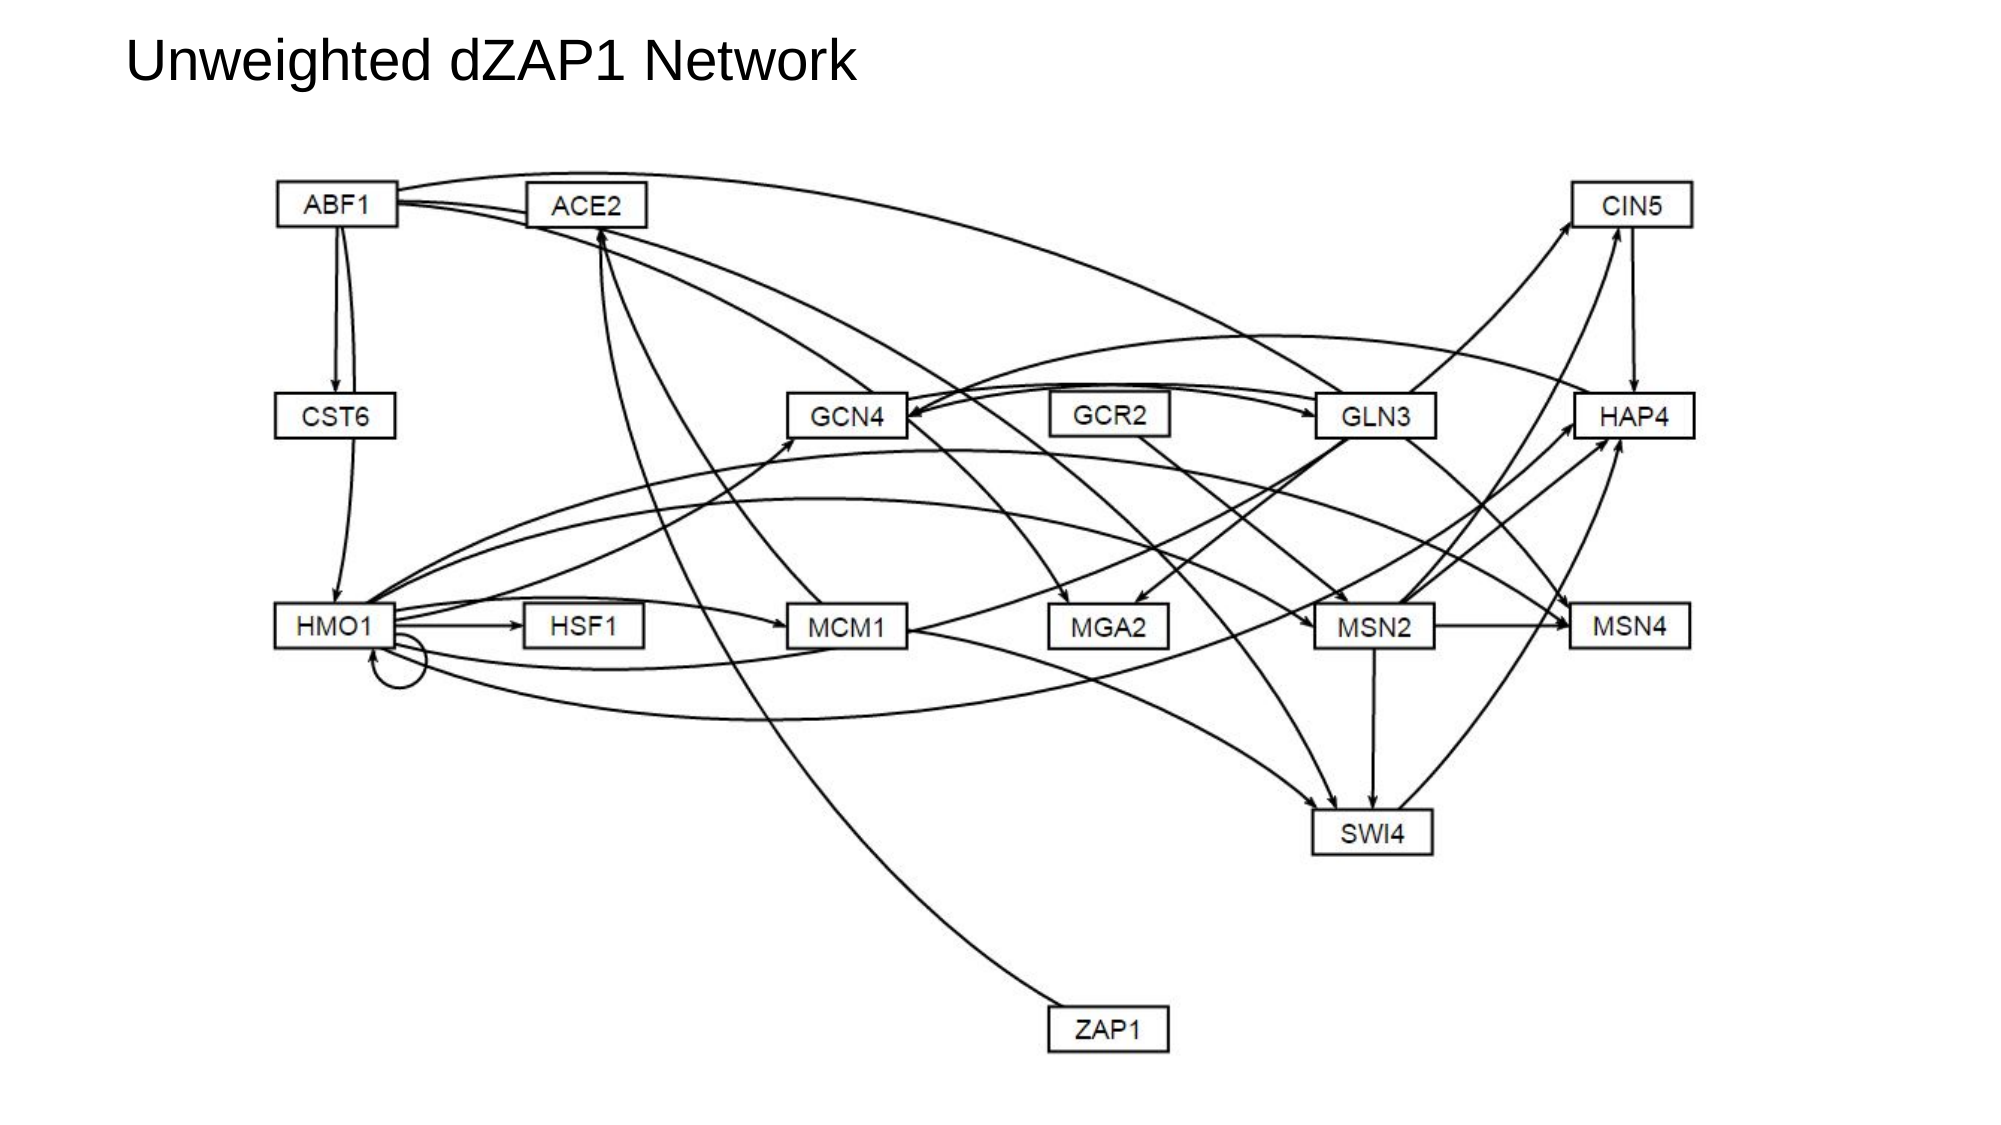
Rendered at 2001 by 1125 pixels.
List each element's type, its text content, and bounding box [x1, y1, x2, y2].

picture [165, 111, 1799, 1125]
text_box Unweighted dZAP1 Network [110, 15, 1853, 100]
